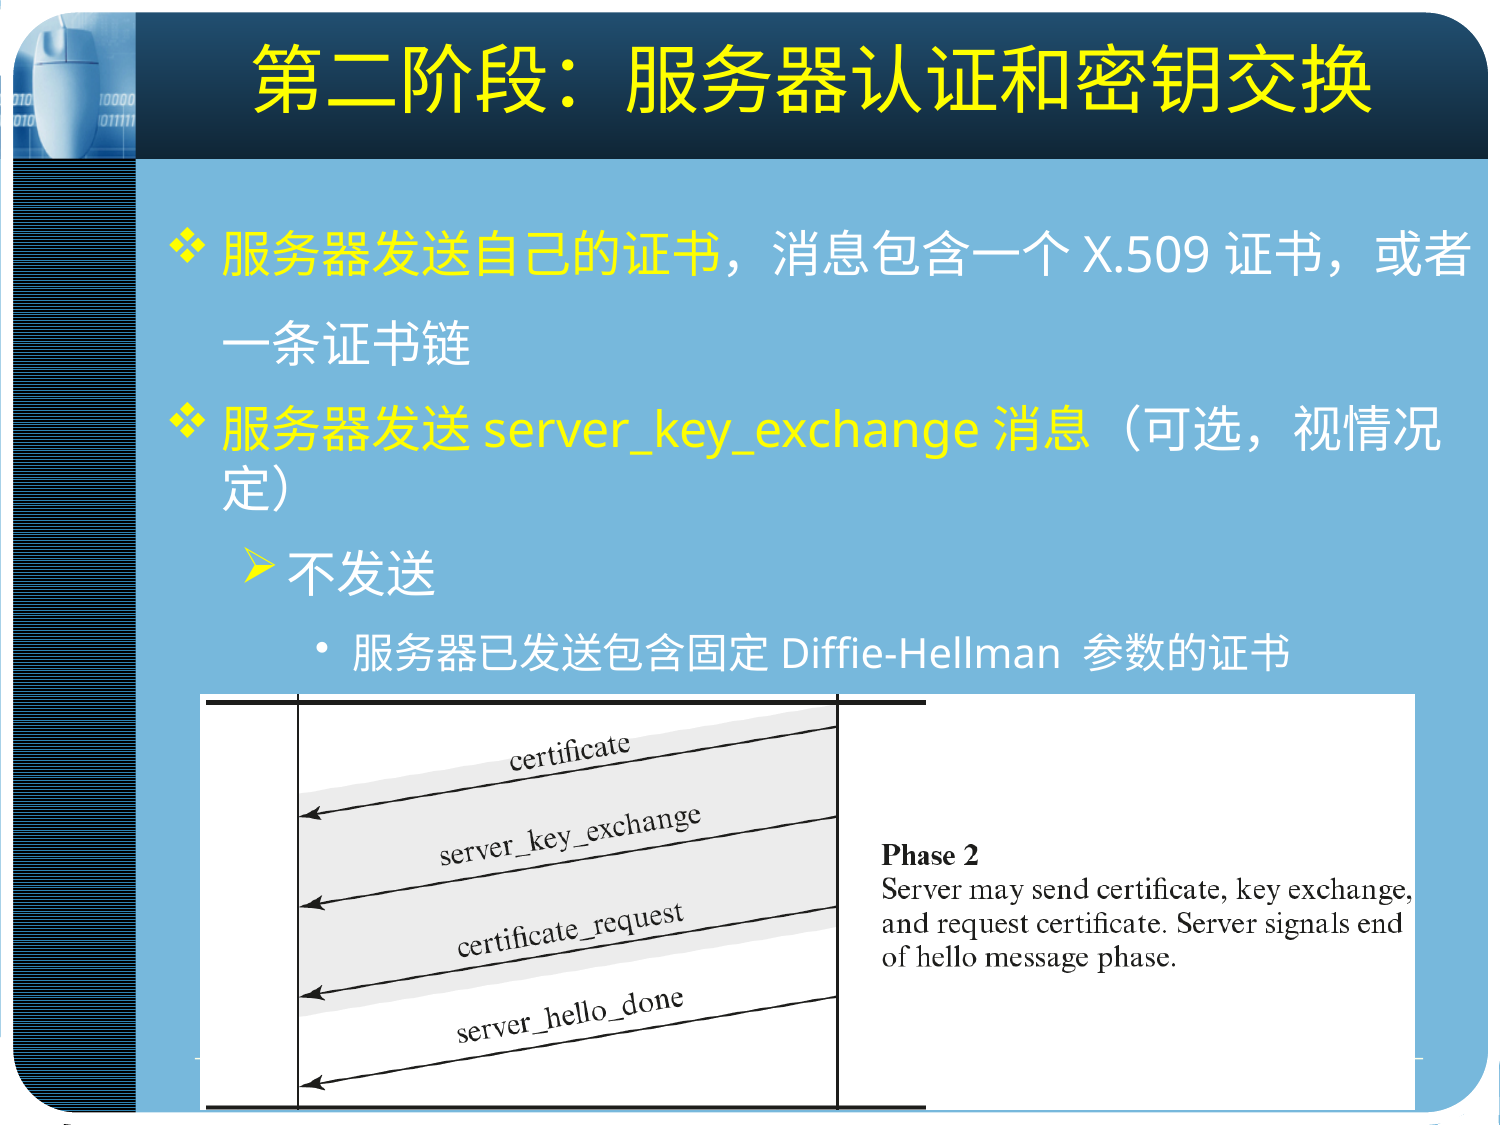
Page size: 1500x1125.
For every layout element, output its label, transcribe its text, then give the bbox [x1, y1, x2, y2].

picture [14, 13, 136, 158]
title 第二阶段：服务器认证和密钥交换 [200, 19, 1425, 137]
list 服务器发送自己的证书，消息包含一个X.509证书，或者一条证书链 服务器发送server_key_exchange消息（可选，视情况定） 不发送 服务器已发送包含固定Diffie-Hellman 参数的证书 使用了RSA 密钥交换方法 [150, 184, 1500, 972]
picture [199, 694, 1415, 1111]
